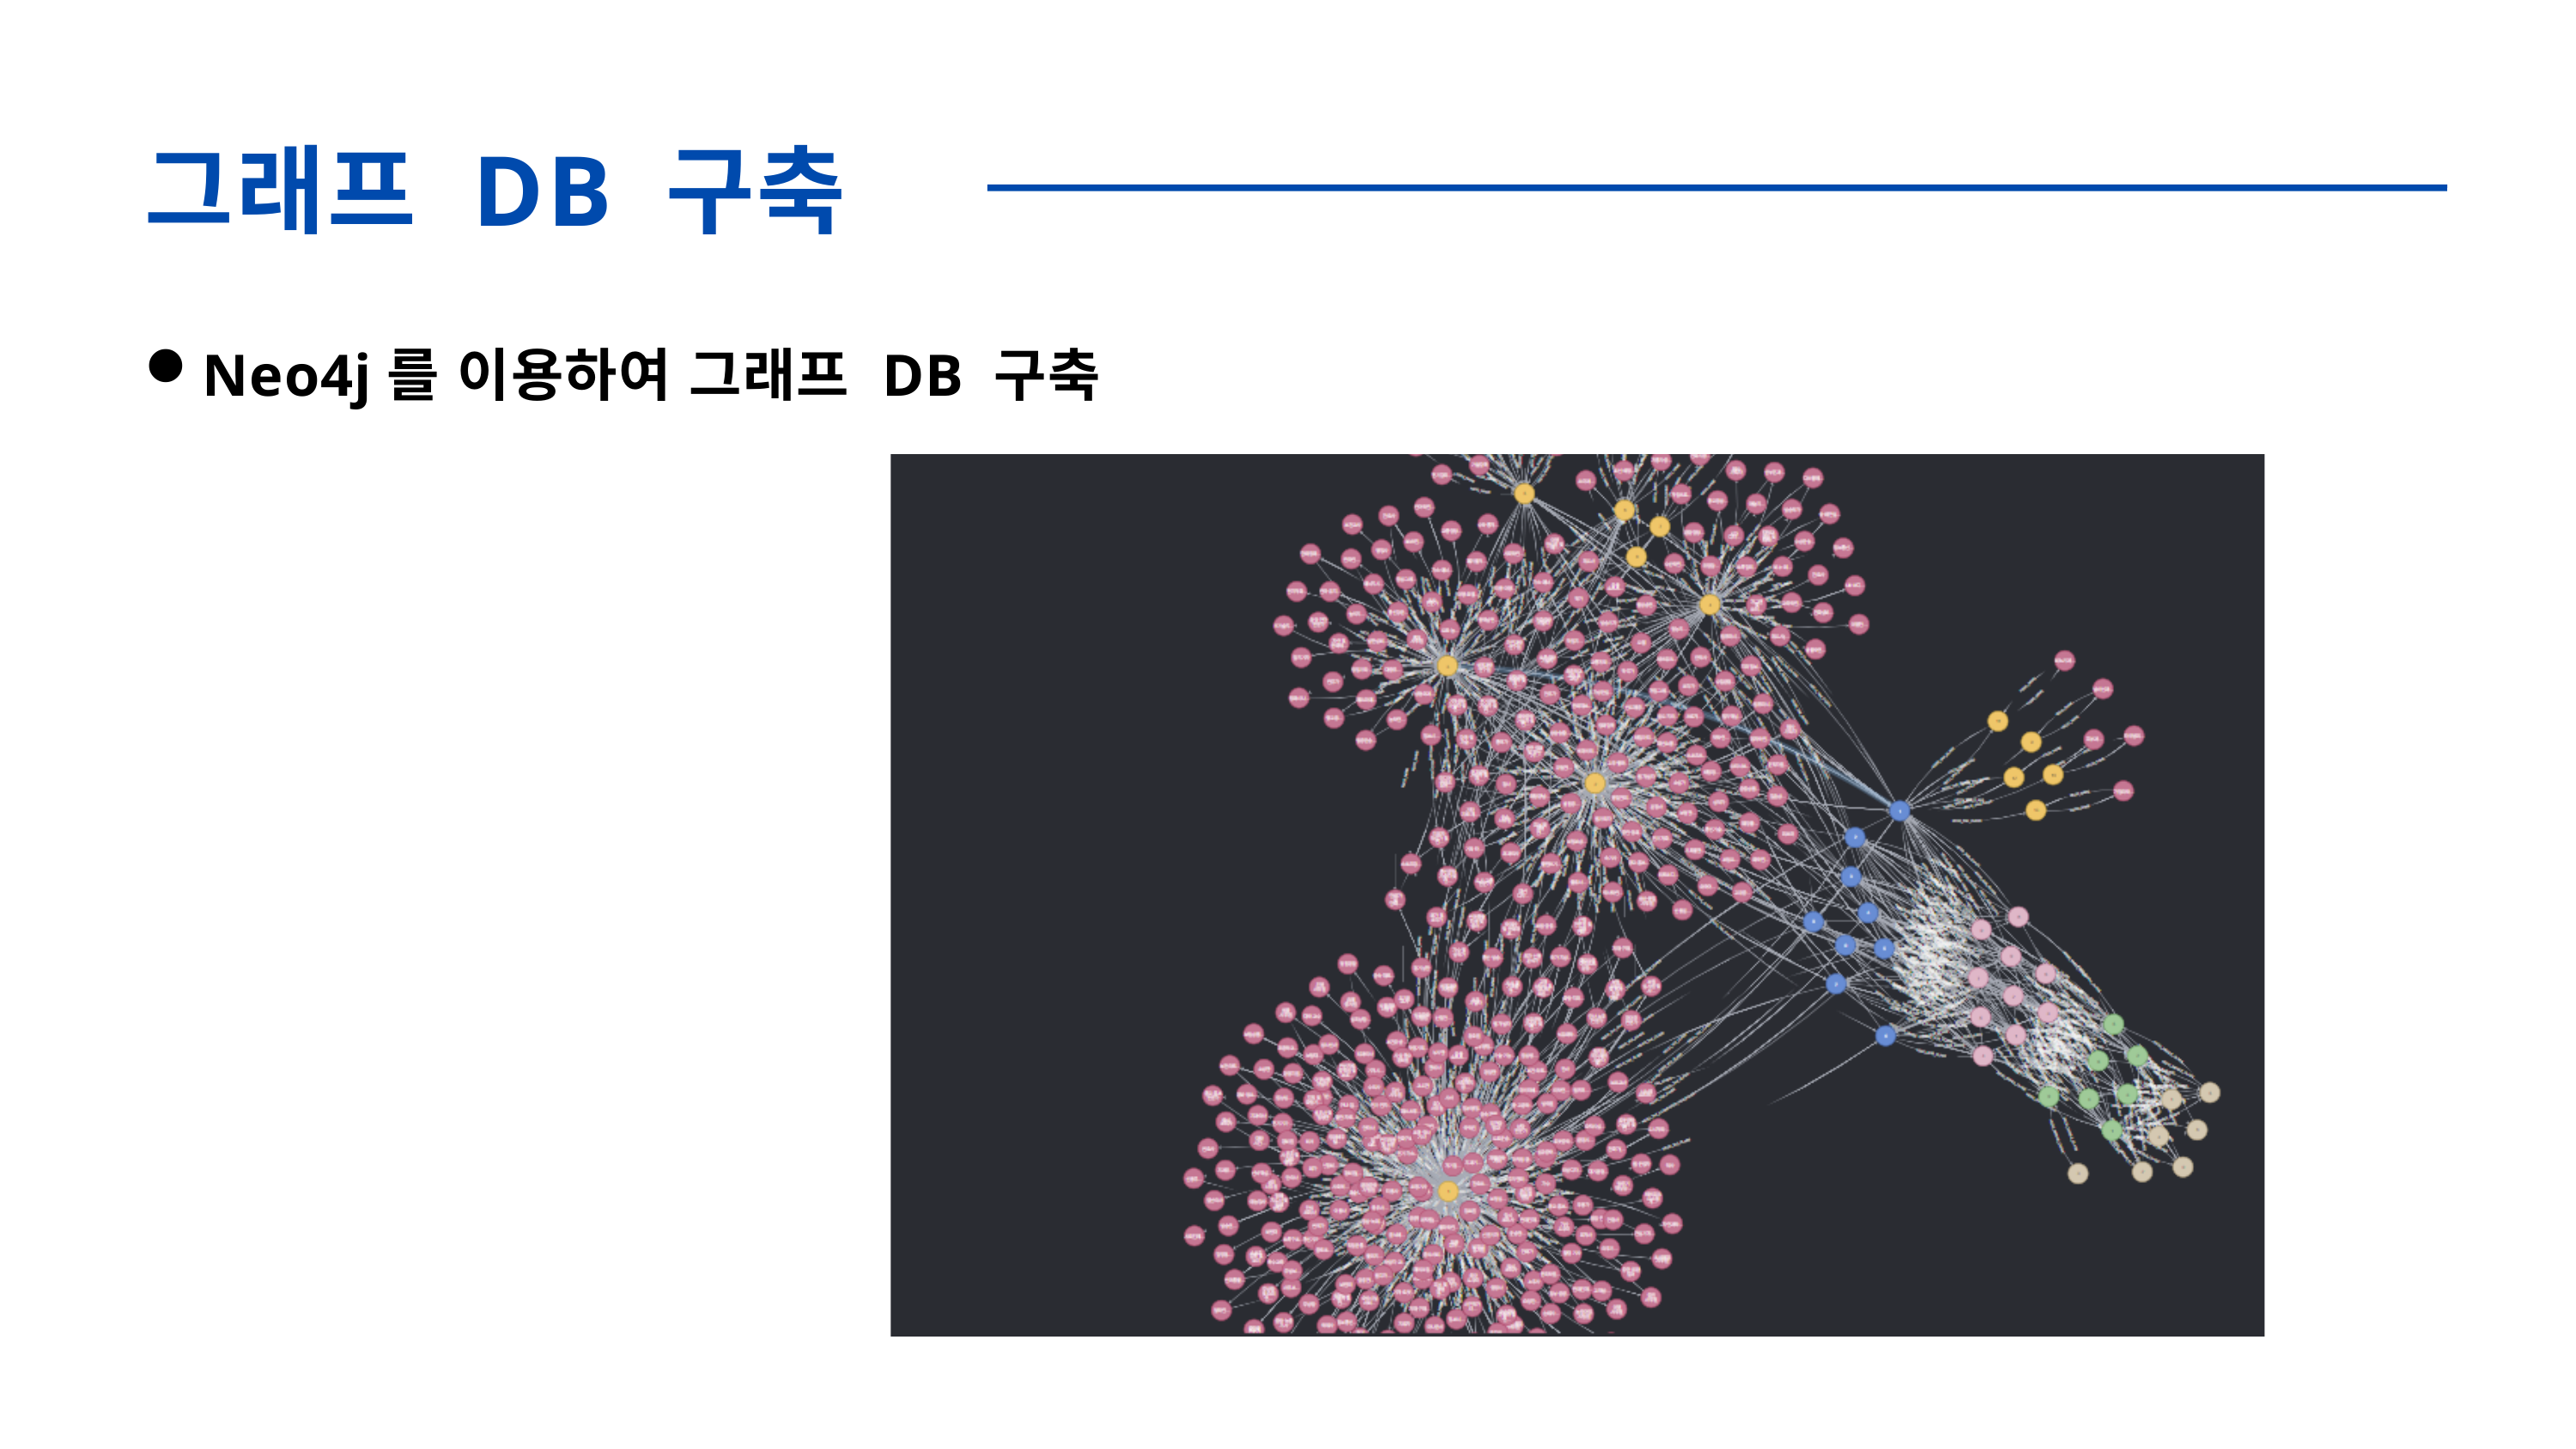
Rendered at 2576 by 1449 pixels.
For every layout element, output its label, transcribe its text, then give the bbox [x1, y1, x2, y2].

text_box 그래프 DB 구축 [144, 132, 1052, 246]
picture [890, 453, 2265, 1337]
text_box Neo4j를 이용하여 그래프 DB 구축 [144, 304, 1953, 408]
